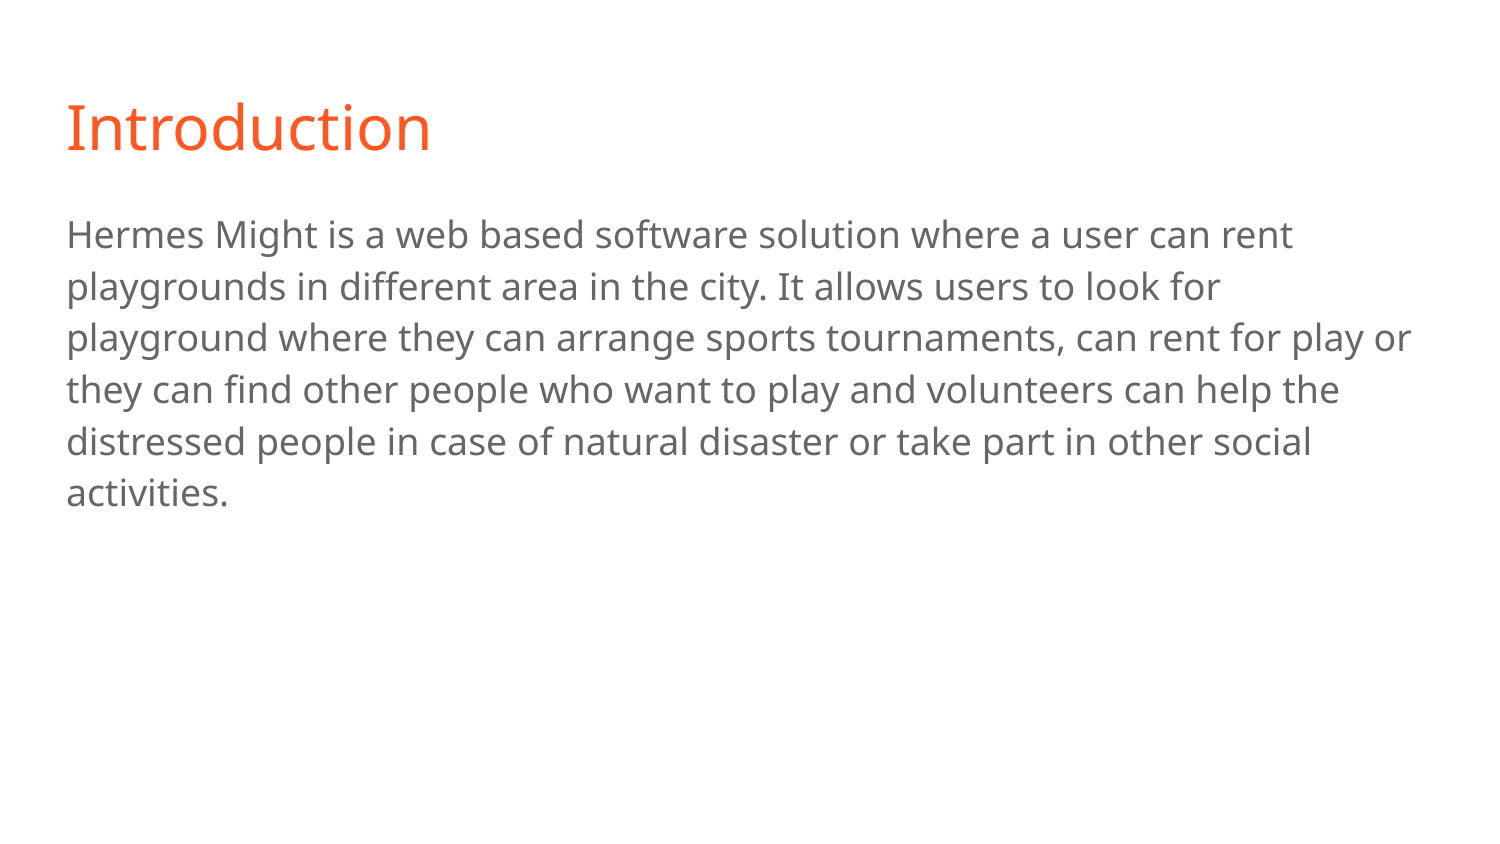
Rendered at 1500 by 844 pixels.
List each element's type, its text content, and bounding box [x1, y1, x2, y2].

title Introduction [51, 72, 1449, 167]
list Hermes Might is a web based software solution where a user can rent playgrounds in different area in the city. It allows users to look for playground where they can arrange sports tournaments, can rent for play or they can find other people who want to play and volunteers can help the distressed people in case of natural disaster or take part in other social activities. [51, 189, 1449, 750]
